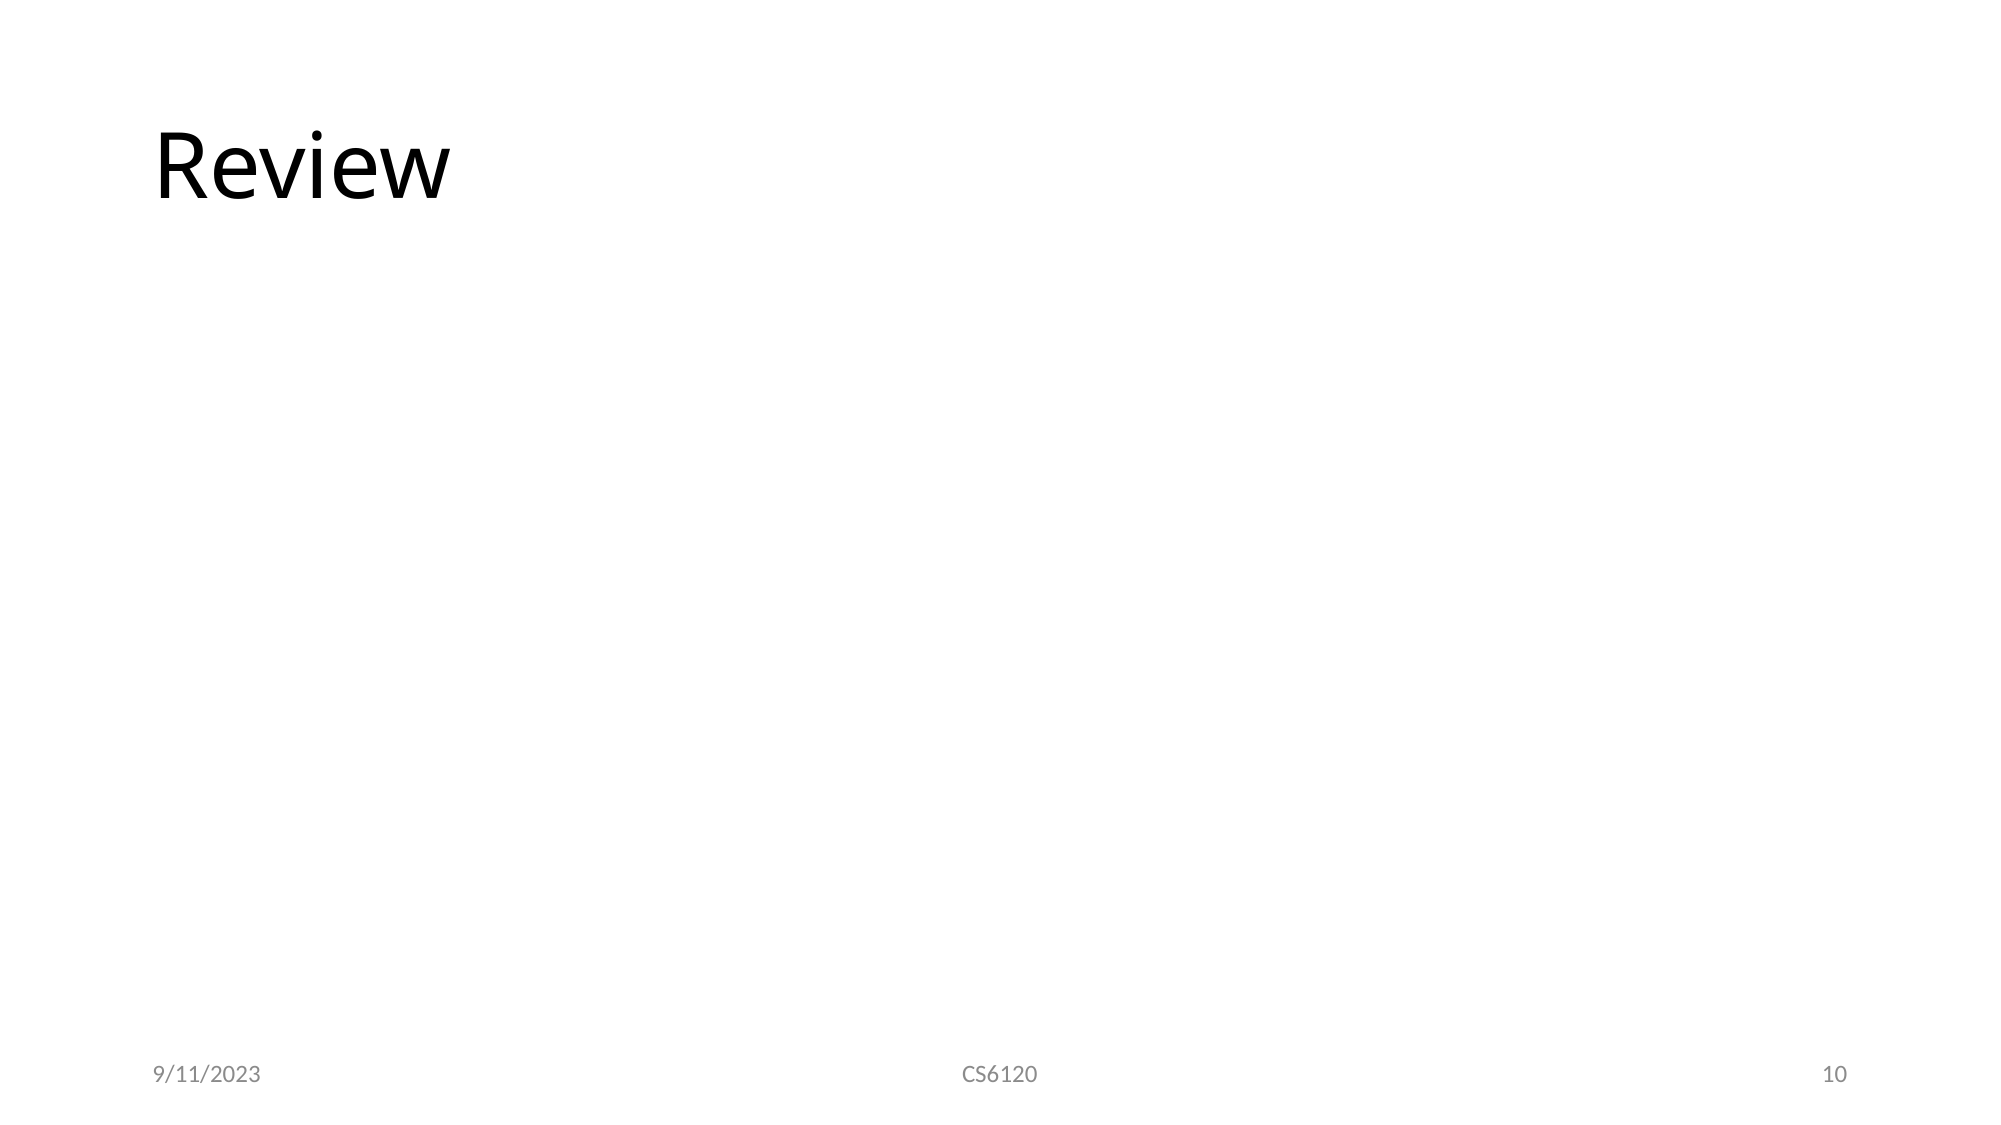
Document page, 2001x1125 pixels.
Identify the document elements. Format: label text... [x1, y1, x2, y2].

title Review [137, 59, 1863, 278]
slide_number 10 [1412, 1042, 1863, 1103]
footer CS6120 [662, 1042, 1338, 1103]
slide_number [137, 1042, 588, 1103]
